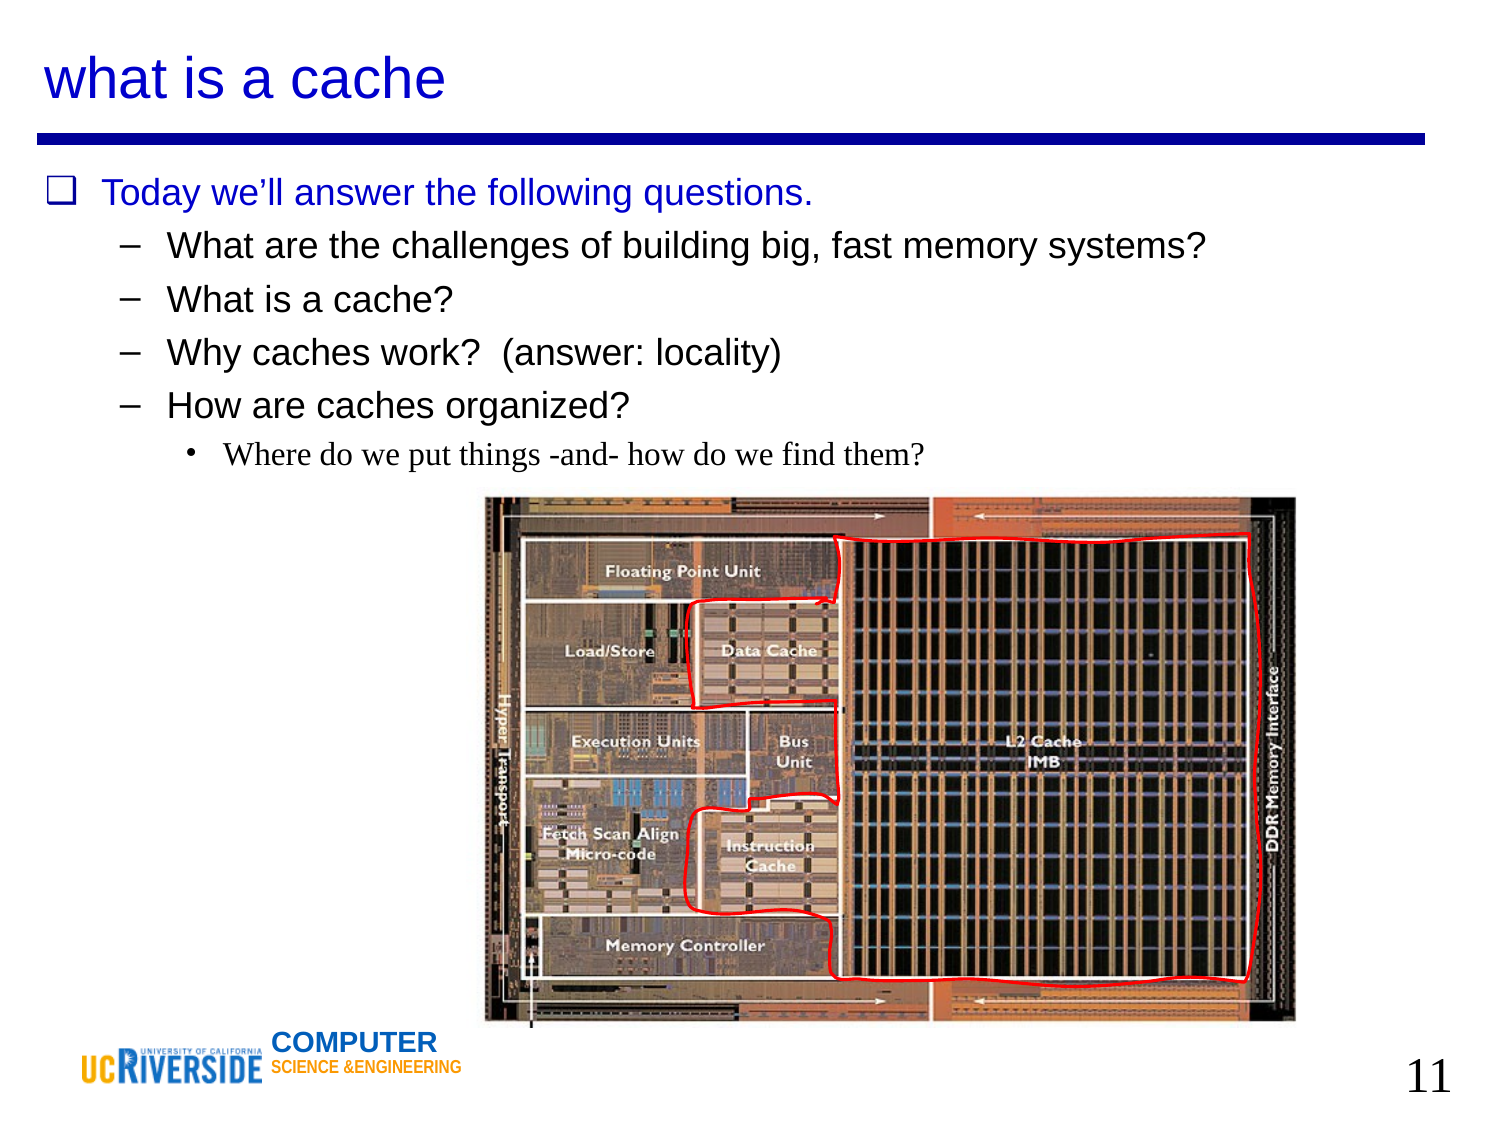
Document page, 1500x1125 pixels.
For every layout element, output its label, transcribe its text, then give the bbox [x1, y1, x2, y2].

picture [465, 486, 1307, 1028]
picture [82, 1034, 262, 1098]
list Today we’ll answer the following questions. What are the challenges of building big, fast memory systems? What is a cache? Why caches work? (answer: locality) How are caches organized? Where do we put things -and- how do we find them? [37, 160, 1413, 1013]
slide_number ‹#› [1397, 1035, 1463, 1125]
title what is a cache [36, 24, 1313, 125]
